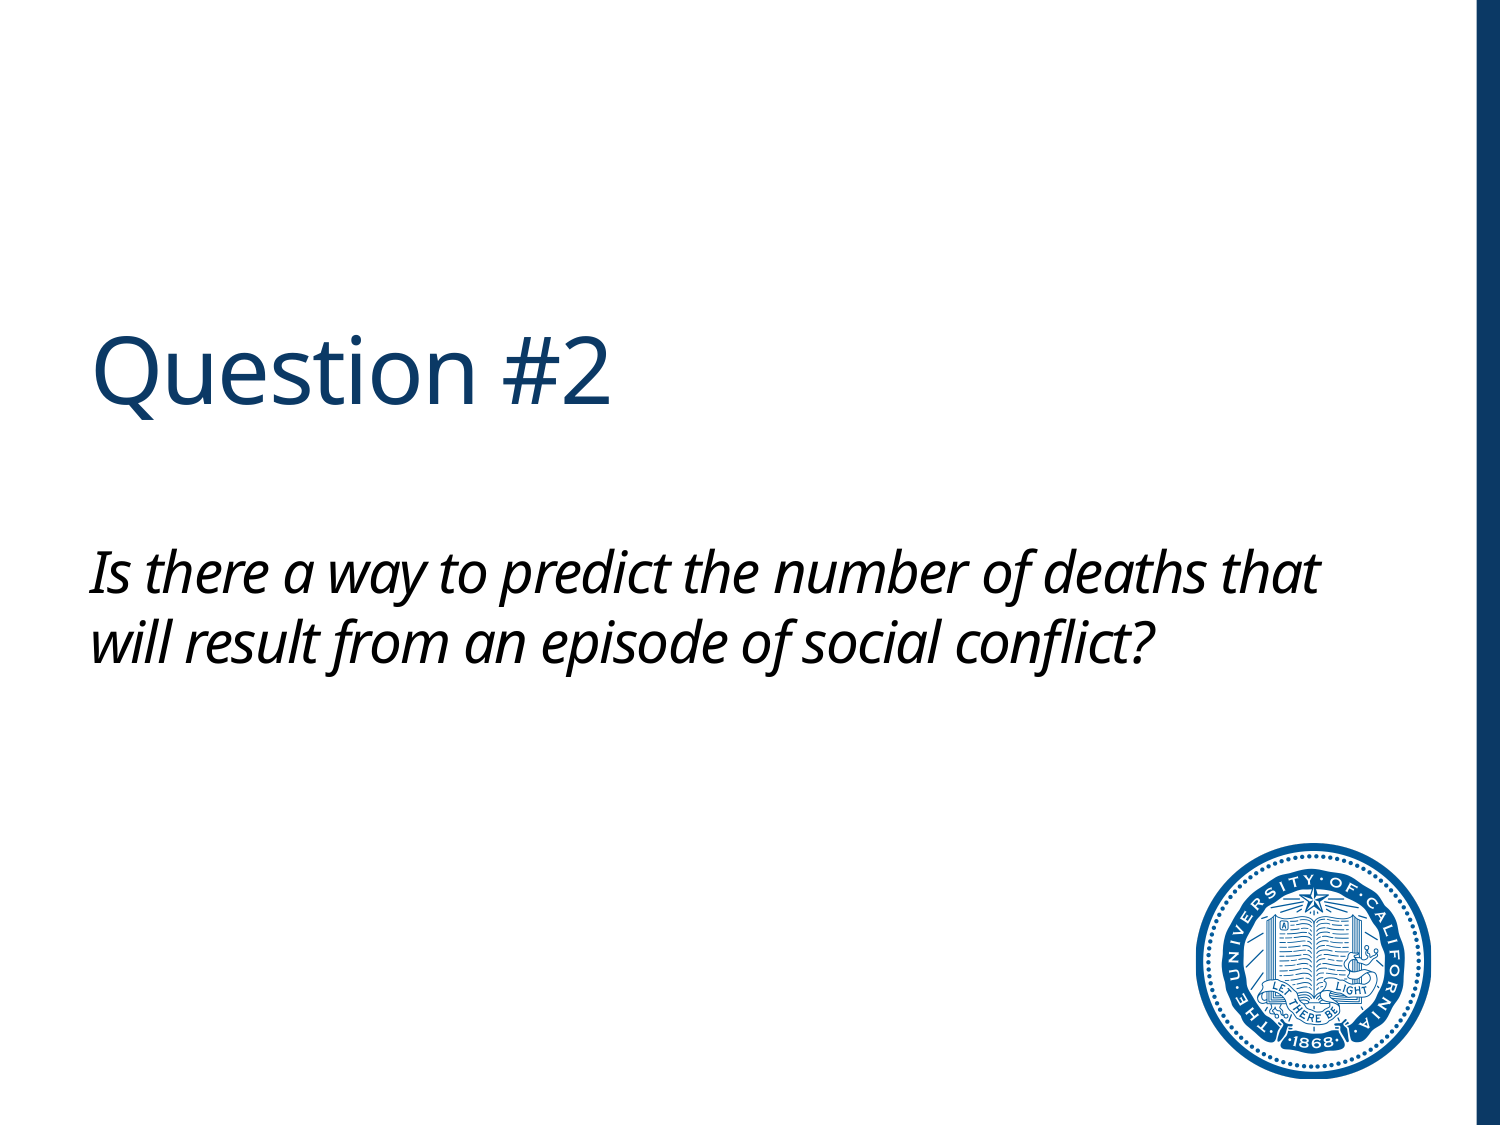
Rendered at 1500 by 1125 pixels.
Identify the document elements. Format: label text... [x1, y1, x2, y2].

text_box Question #2 Is there a way to predict the number of deaths that will result from an episode of social conflict? [74, 117, 1350, 868]
picture [1195, 843, 1432, 1080]
